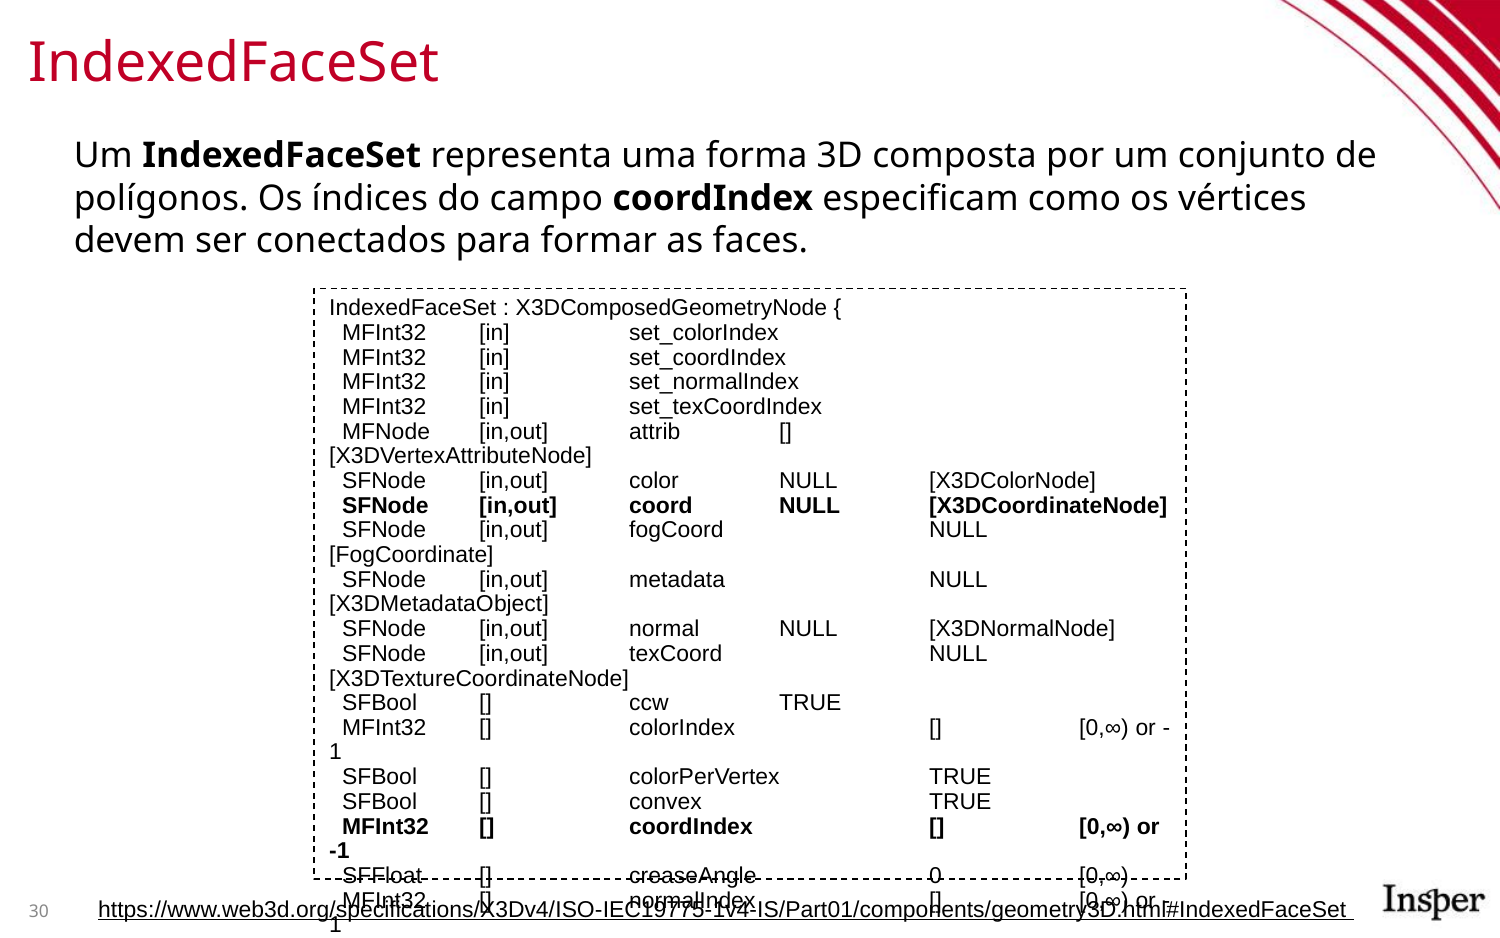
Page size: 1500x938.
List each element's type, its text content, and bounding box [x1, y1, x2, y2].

picture [249, 0, 1500, 938]
text_box https://www.web3d.org/specifications/X3Dv4/ISO-IEC19775-1v4-IS/Part01/components/geometry3D.html#IndexedFaceSet [13, 886, 1369, 933]
text_box IndexedFaceSet : X3DComposedGeometryNode { MFInt32 [in] set_colorIndex MFInt32 [in] set_coordIndex MFInt32 [in] set_normalIndex MFInt32 [in] set_texCoordIndex MFNode [in,out] attrib [] [X3DVertexAttributeNode] SFNode [in,out] color NULL [X3DColorNode] SFNode [in,out] coord NULL [X3DCoordinateNode] SFNode [in,out] fogCoord NULL [FogCoordinate] SFNode [in,out] metadata NULL [X3DMetadataObject] SFNode [in,out] normal NULL [X3DNormalNode] SFNode [in,out] texCoord NULL [X3DTextureCoordinateNode] SFBool [] ccw TRUE MFInt32 [] colorIndex [] [0,∞) or -1 SFBool [] colorPerVertex TRUE SFBool [] convex TRUE MFInt32 [] coordIndex [] [0,∞) or -1 SFFloat [] creaseAngle 0 [0,∞) MFInt32 [] normalIndex [] [0,∞) or -1 SFBool [] normalPerVertex TRUE SFBool [] solid TRUE MFInt32 [] texCoordIndex [] [-1,∞) } [314, 288, 1186, 879]
list Um IndexedFaceSet representa uma forma 3D composta por um conjunto de polígonos. Os índices do campo coordIndex especificam como os vértices devem ser conectados para formar as faces. [58, 125, 1442, 354]
slide_number 30 [0, 887, 78, 938]
title IndexedFaceSet [13, 18, 1397, 104]
